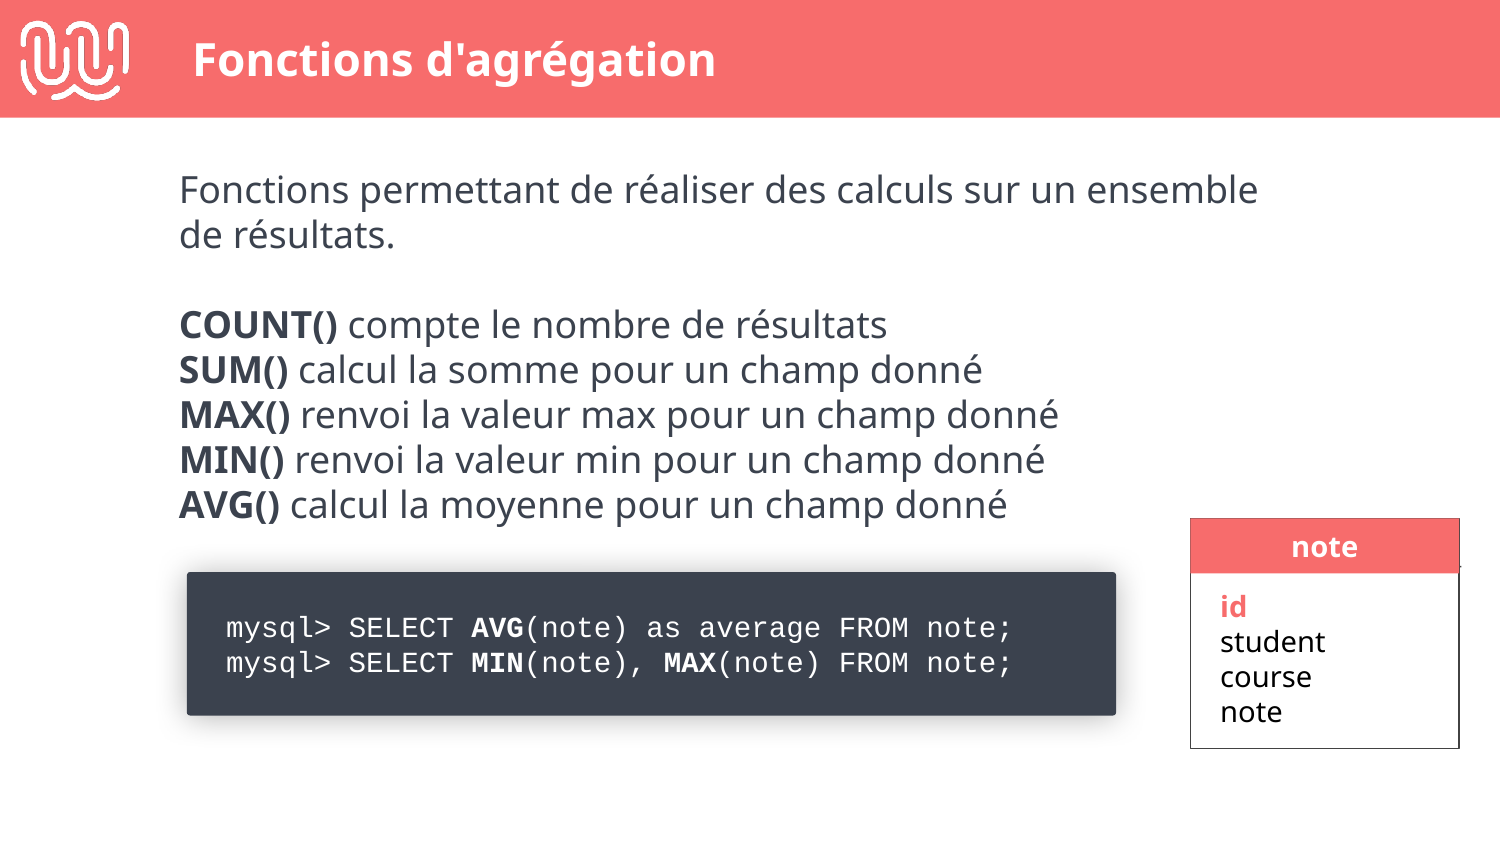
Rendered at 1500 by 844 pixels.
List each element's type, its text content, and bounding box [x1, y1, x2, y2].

text_box mysql> SELECT AVG(note) as average FROM note; mysql> SELECT MIN(note), MAX(note) FROM note; [186, 572, 1117, 716]
list Fonctions permettant de réaliser des calculs sur un ensemble de résultats. COUNT() compte le nombre de résultats SUM() calcul la somme pour un champ donné MAX() renvoi la valeur max pour un champ donné MIN() renvoi la valeur min pour un champ donné AVG() calcul la moyenne pour un champ donné [178, 165, 1293, 626]
picture [20, 20, 134, 101]
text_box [1190, 518, 1500, 749]
title Fonctions d'agrégation [192, 0, 875, 118]
